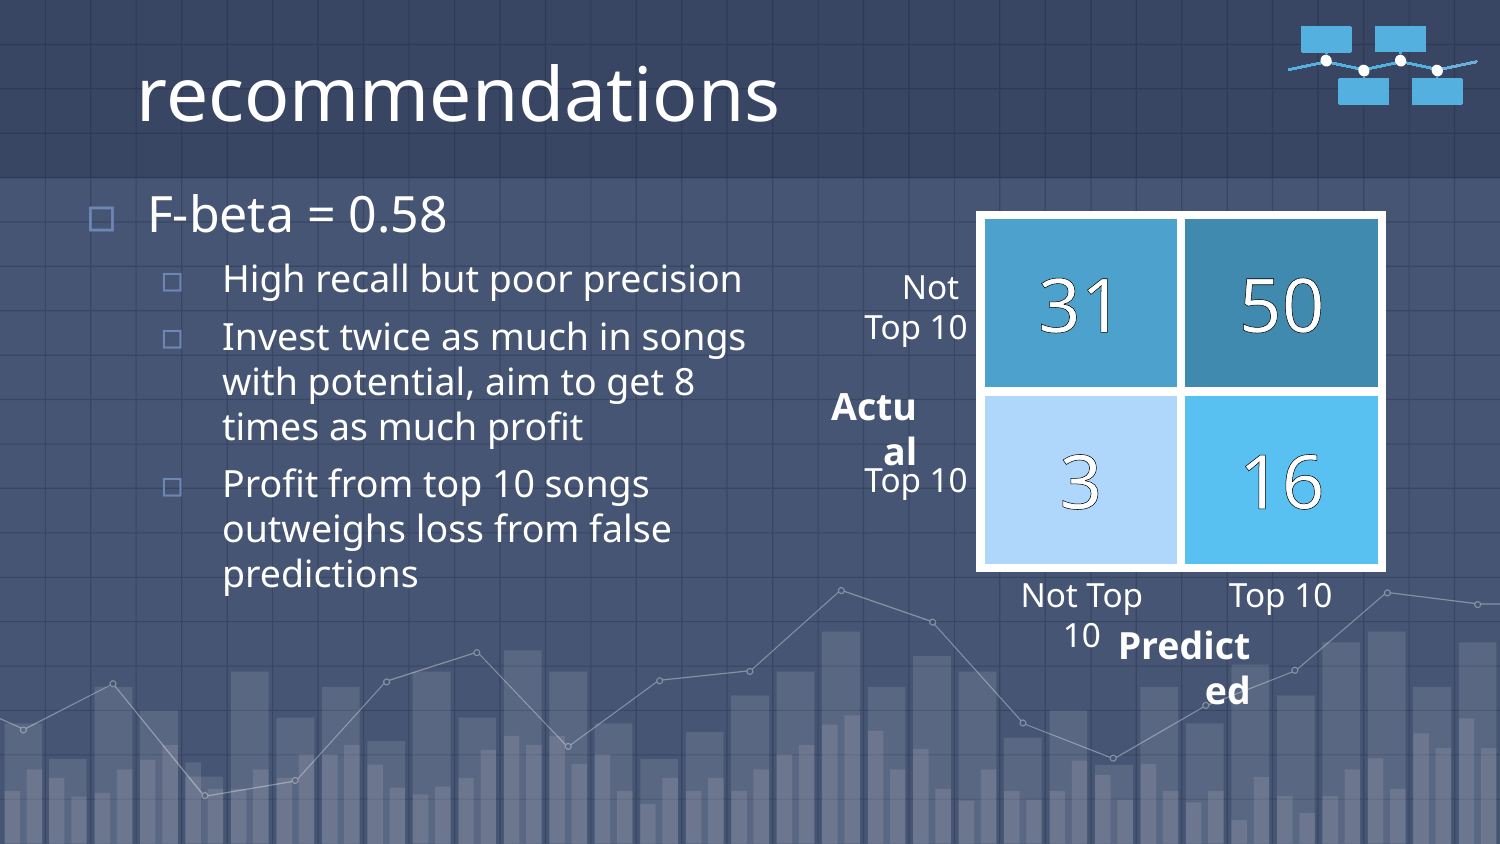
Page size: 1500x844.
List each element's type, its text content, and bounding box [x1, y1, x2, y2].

title recommendations [121, 10, 1383, 152]
list F-beta = 0.58 High recall but poor precision Invest twice as much in songs with potential, aim to get 8 times as much profit Profit from top 10 songs outweighs loss from false predictions [57, 167, 797, 676]
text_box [1287, 26, 1478, 105]
table_header 31 [985, 219, 1177, 257]
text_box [783, 258, 1381, 676]
table_header 50 [1185, 219, 1378, 257]
